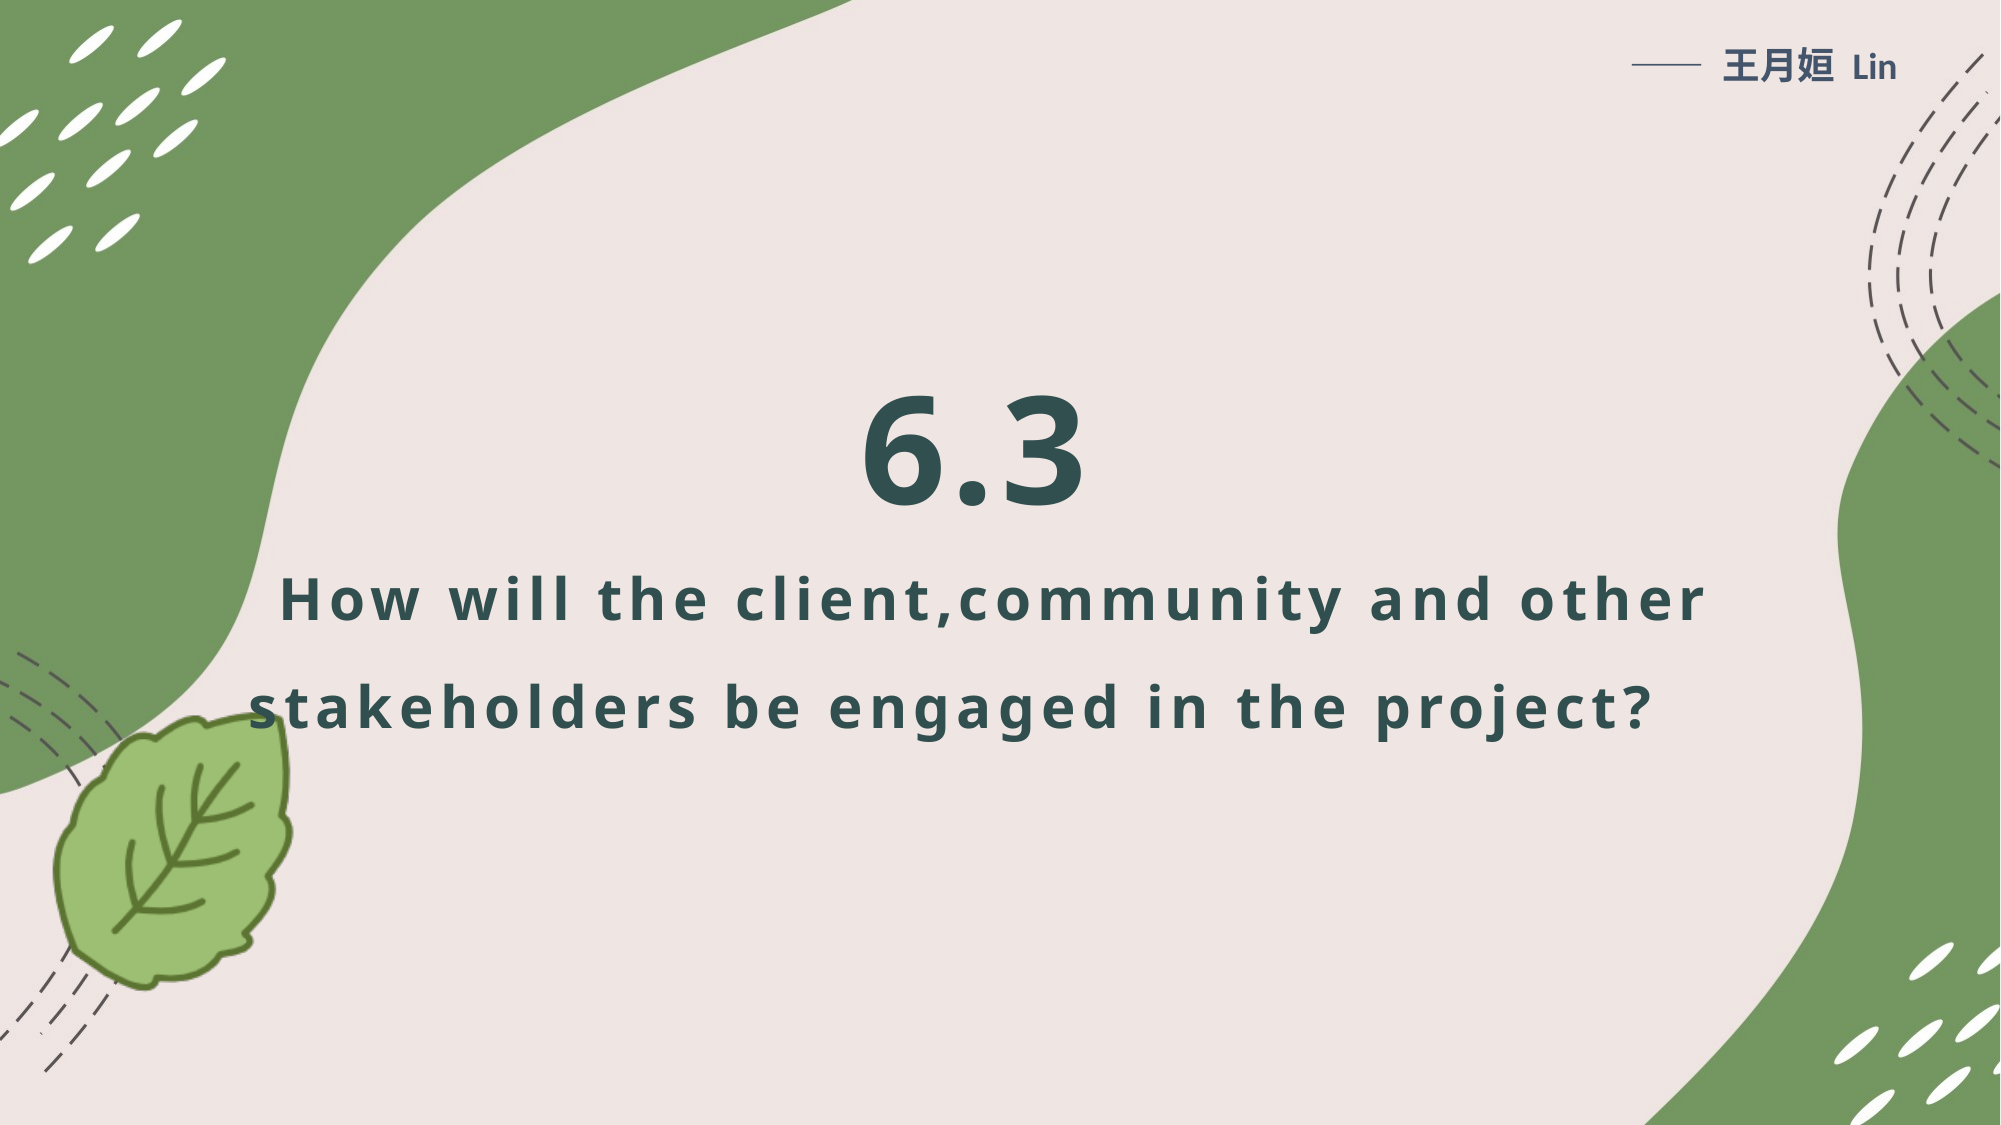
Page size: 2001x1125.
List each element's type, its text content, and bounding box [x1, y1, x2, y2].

text_box 6.3 How will the client,community and other stakeholders be engaged in the project? [154, 346, 1793, 555]
text_box —— 王月姮 Lin [1615, 34, 2000, 95]
picture [0, 0, 2001, 1125]
